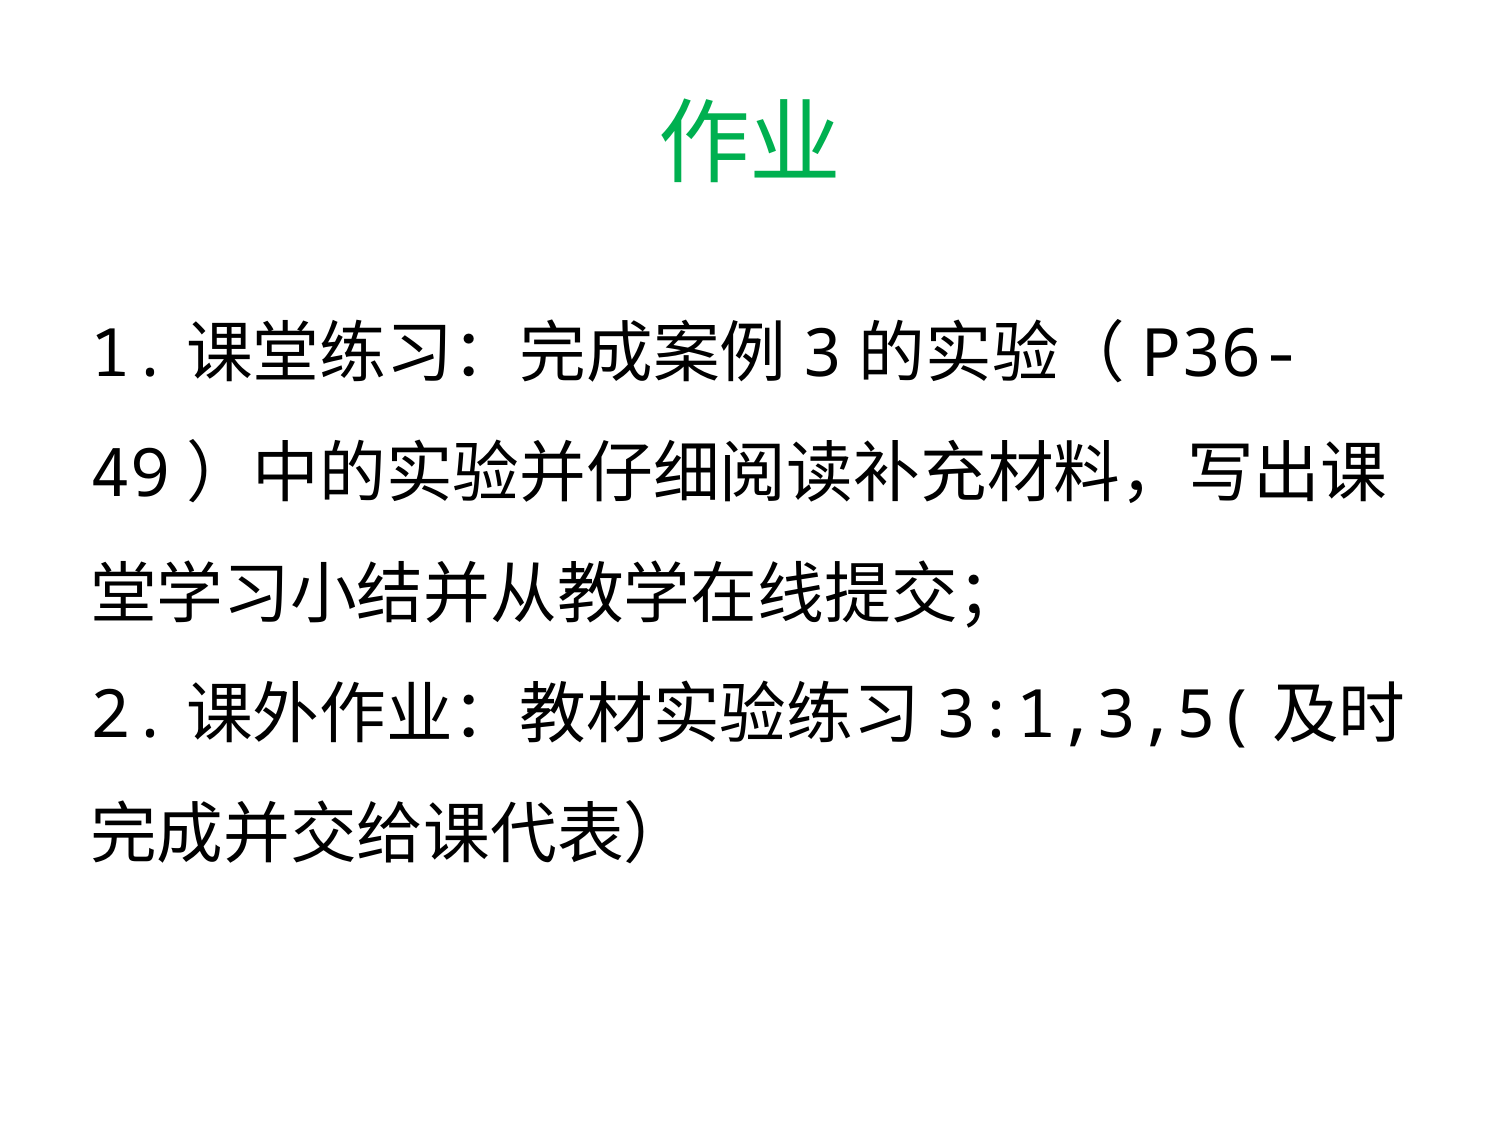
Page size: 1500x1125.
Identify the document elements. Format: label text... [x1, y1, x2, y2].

list 1.课堂练习：完成案例3的实验（P36-49）中的实验并仔细阅读补充材料，写出课堂学习小结并从教学在线提交； 2.课外作业：教材实验练习3:1,3,5(及时完成并交给课代表） [75, 262, 1425, 965]
title 作业 [75, 45, 1425, 233]
